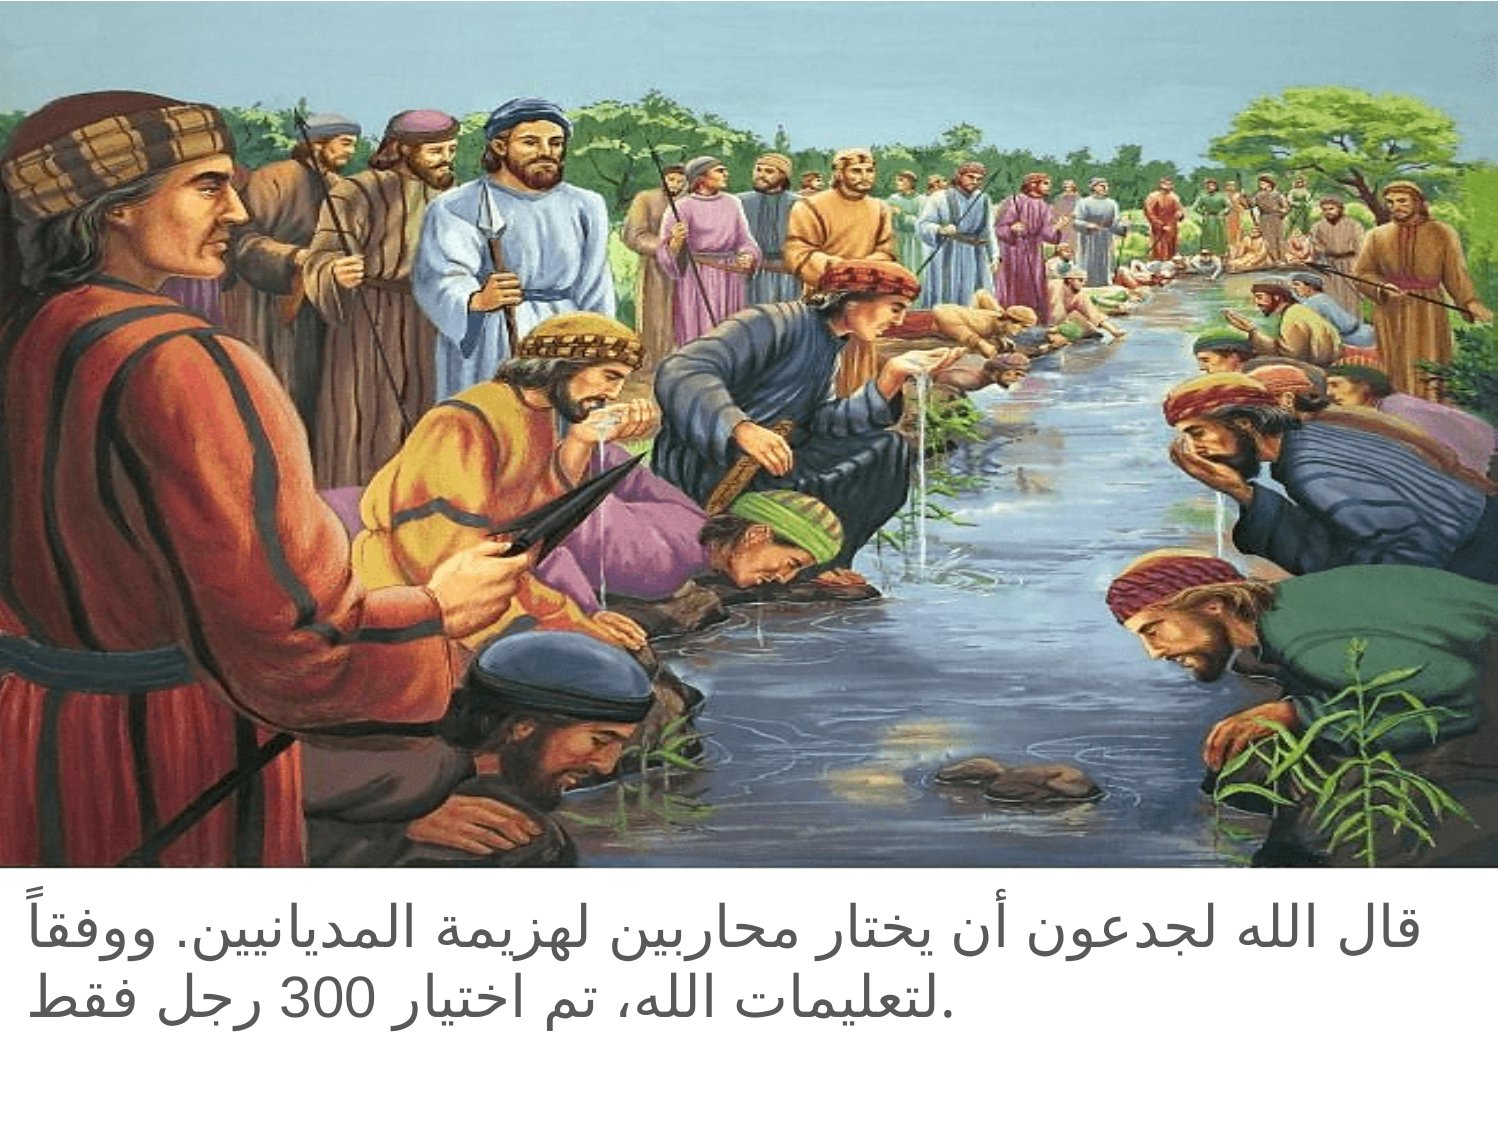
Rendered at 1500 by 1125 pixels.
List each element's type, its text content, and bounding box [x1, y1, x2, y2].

picture [0, 1, 1498, 870]
text_box قال الله لجدعون أن يختار محاربين لهزيمة المديانيين. ووفقاً لتعليمات الله، تم اختيار 300 رجل فقط. [11, 881, 1498, 1037]
